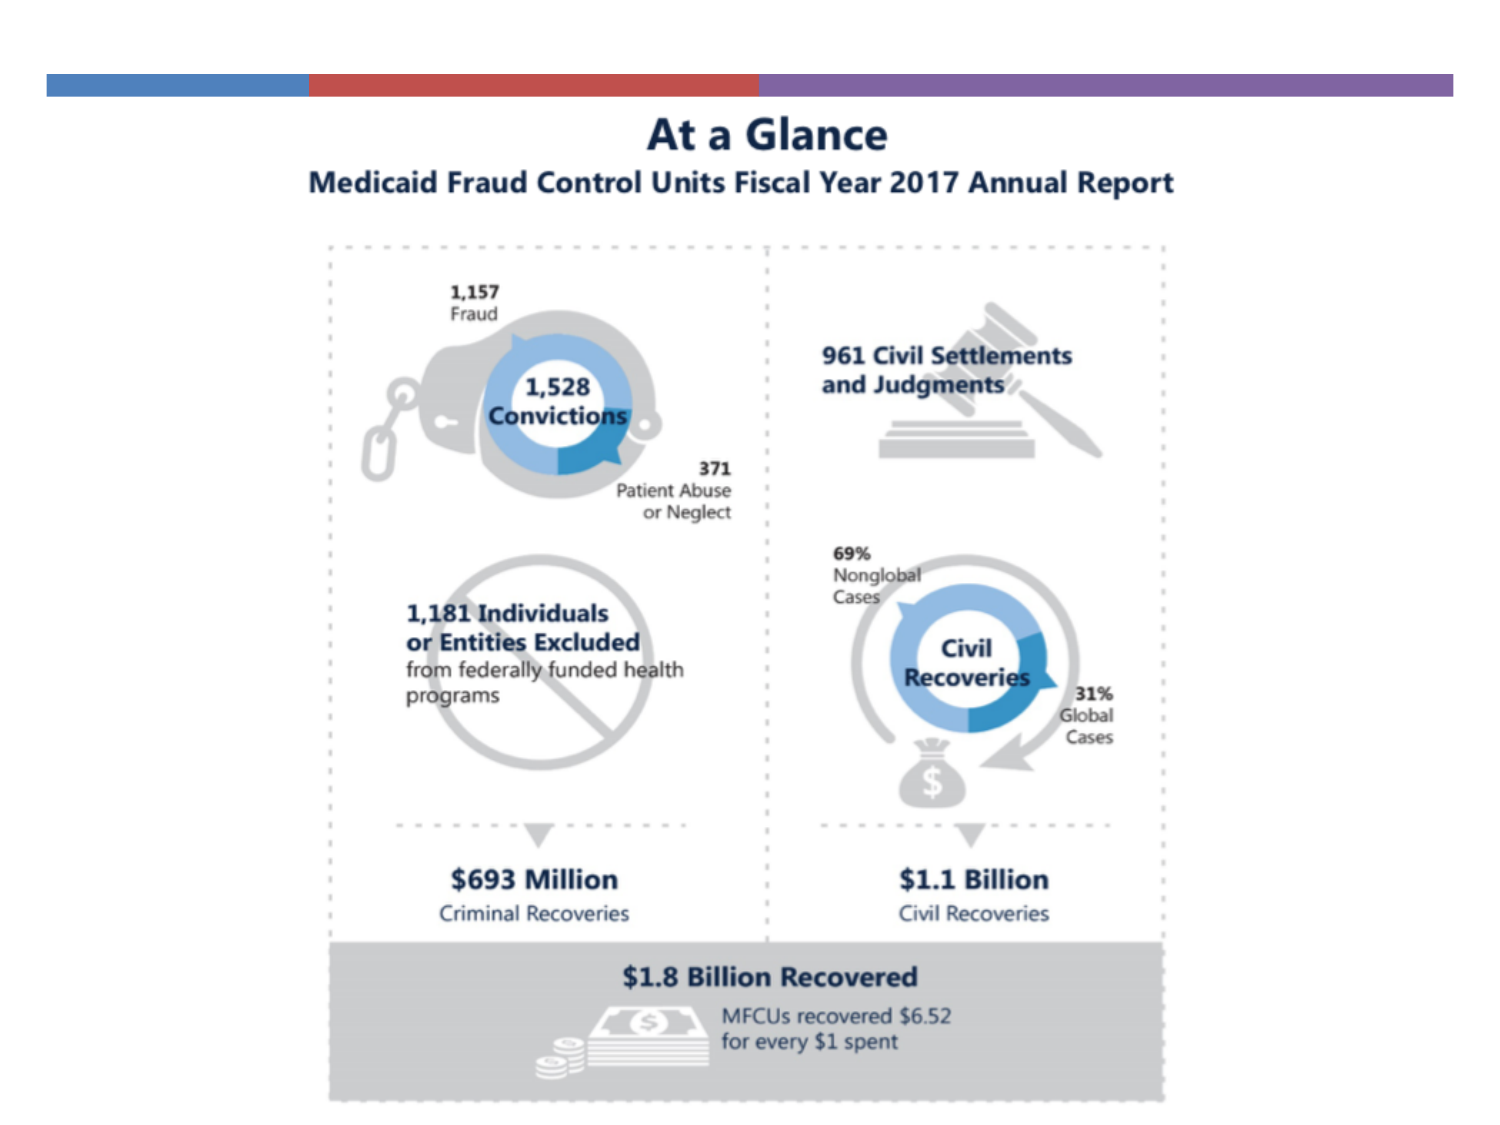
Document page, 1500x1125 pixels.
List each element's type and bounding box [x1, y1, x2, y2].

picture [300, 104, 1190, 1121]
